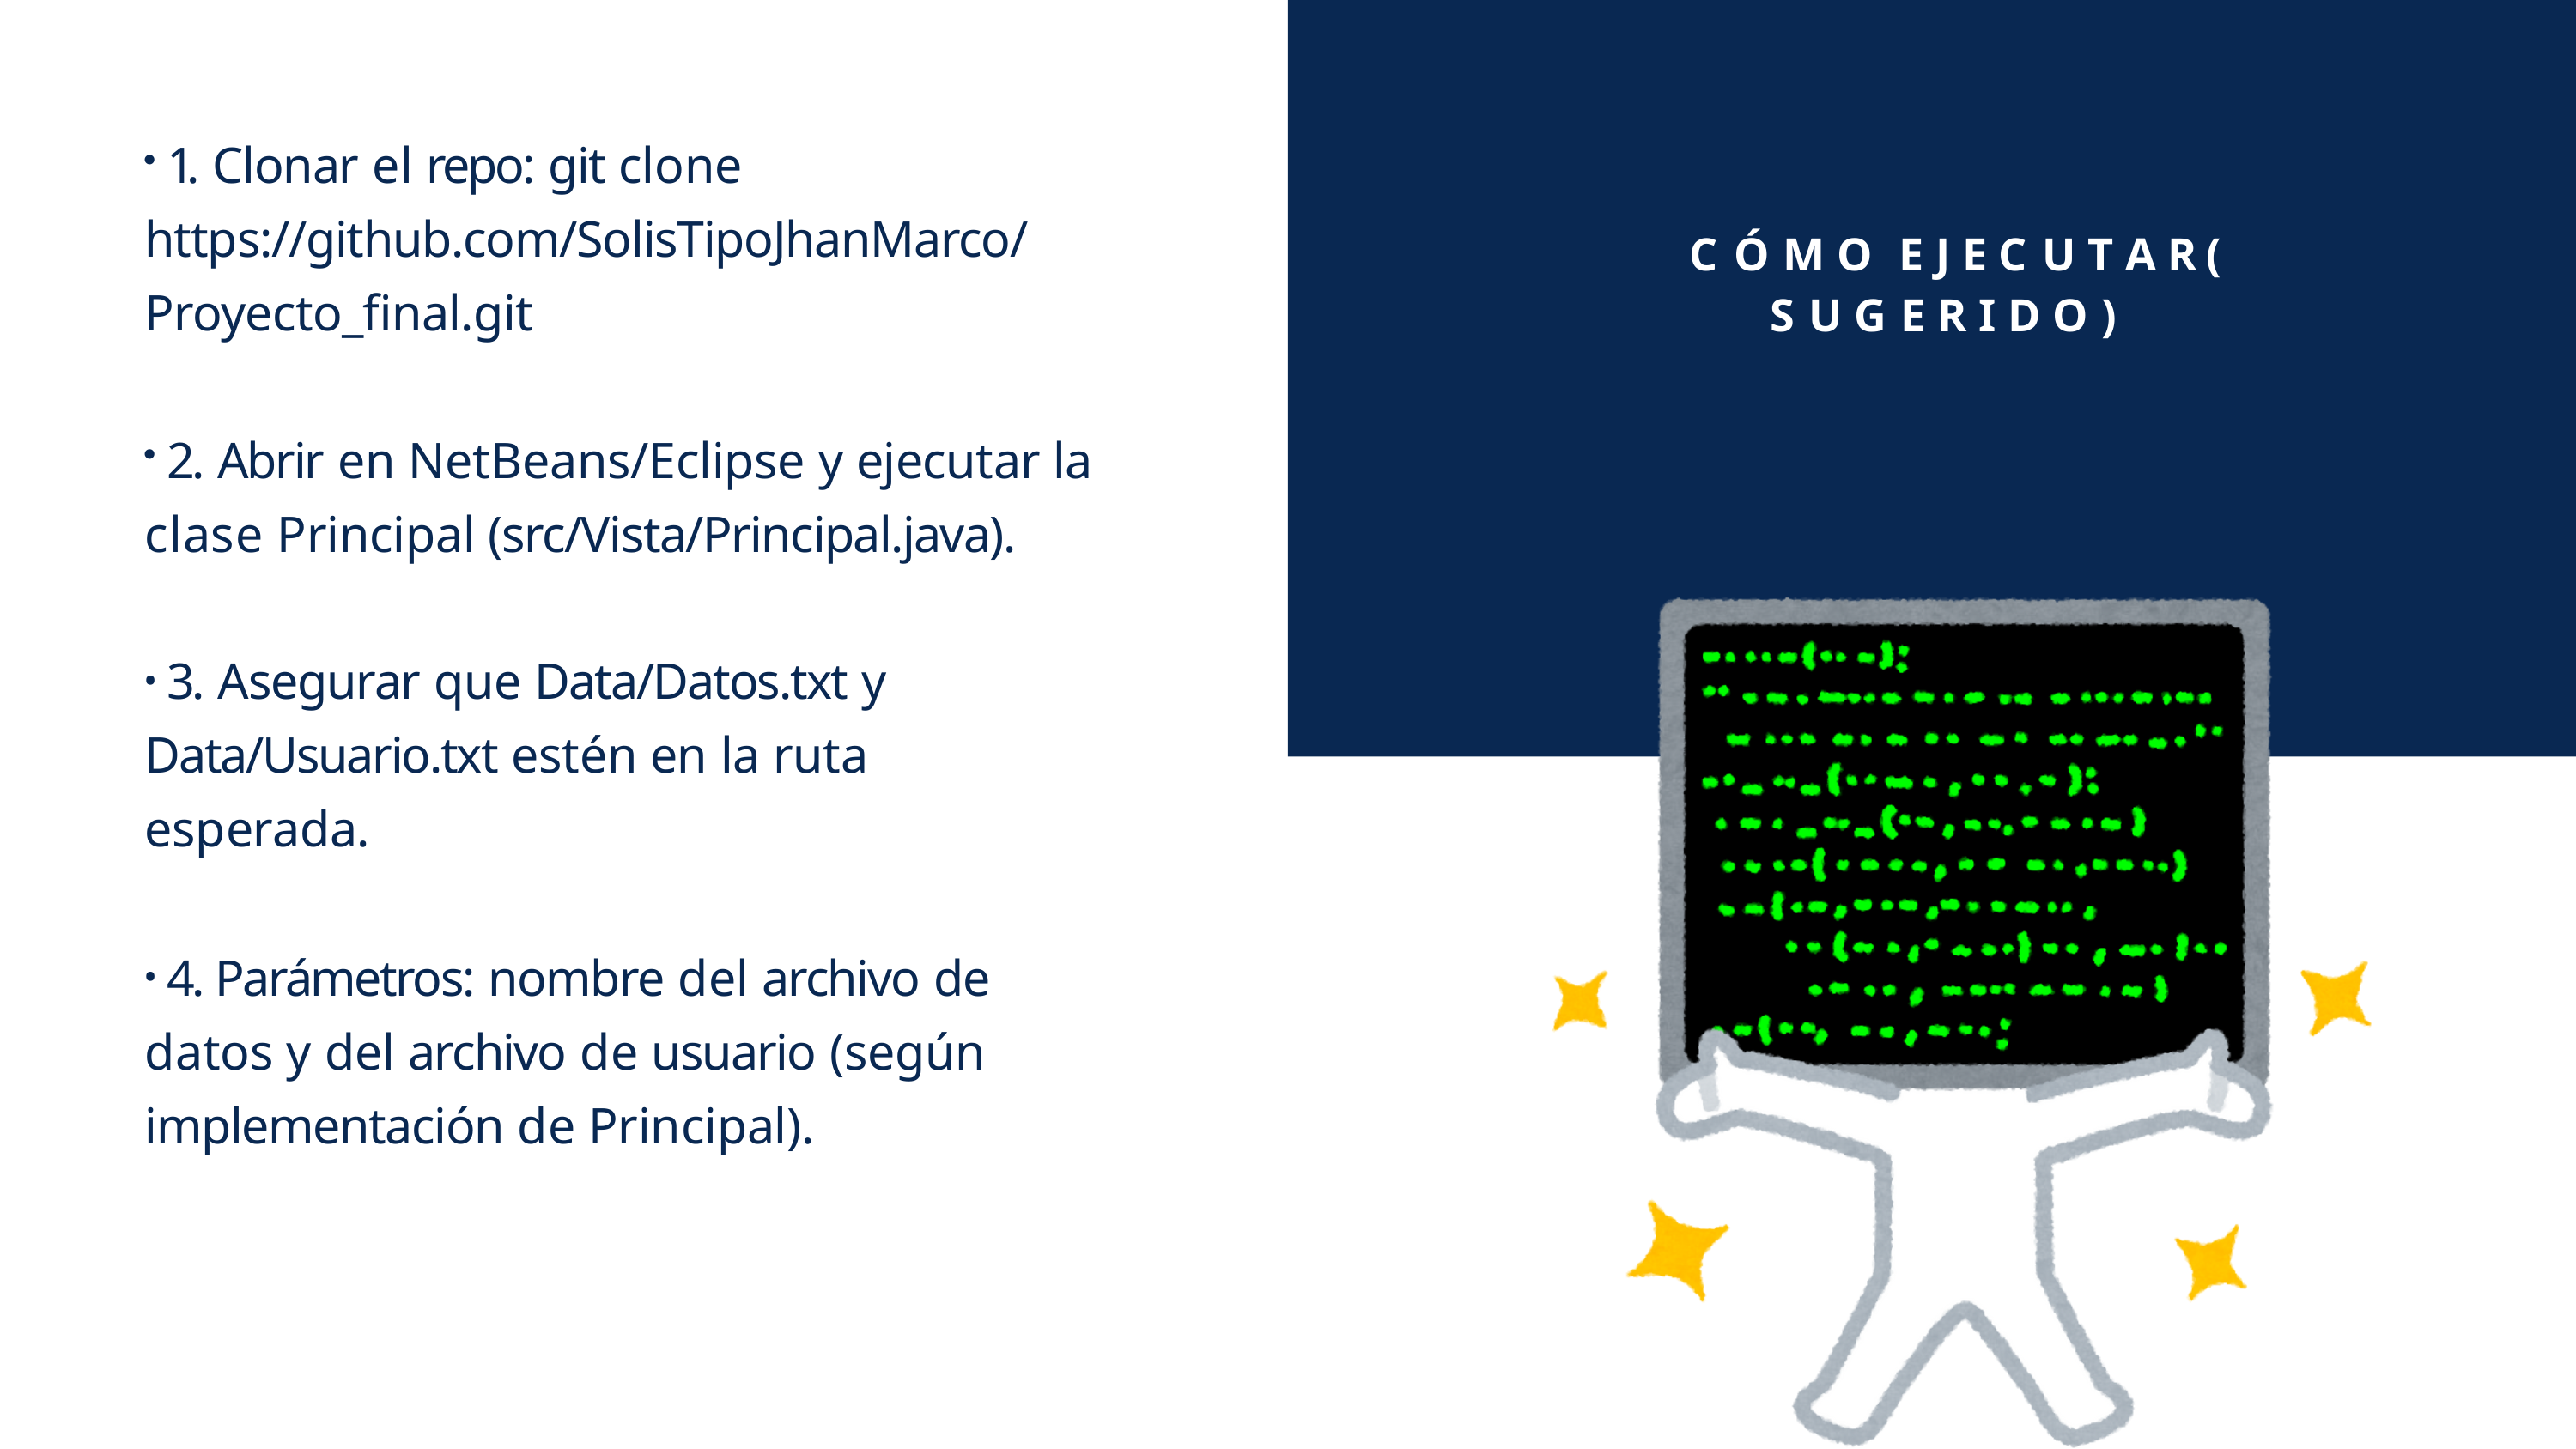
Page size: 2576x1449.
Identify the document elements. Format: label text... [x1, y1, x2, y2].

text_box C Ó M O E J E C U T A R ( S U G E R I D O ) [1687, 216, 2229, 341]
picture [1551, 596, 2372, 1448]
text_box 1. Clonar el repo: git clone https://github.com/SolisTipoJhanMarco/ Proyecto_final.git [143, 118, 1109, 341]
text_box 2. Abrir en NetBeans/Eclipse y ejecutar la clase Principal (src/Vista/Principal.java). 3. Asegurar que Data/Datos.txt y Data/Usuario.txt estén en la ruta esperada. 4. Parámetros: nombre del archivo de datos y del archivo de usuario (según implementación de Principal). [143, 412, 1101, 1154]
